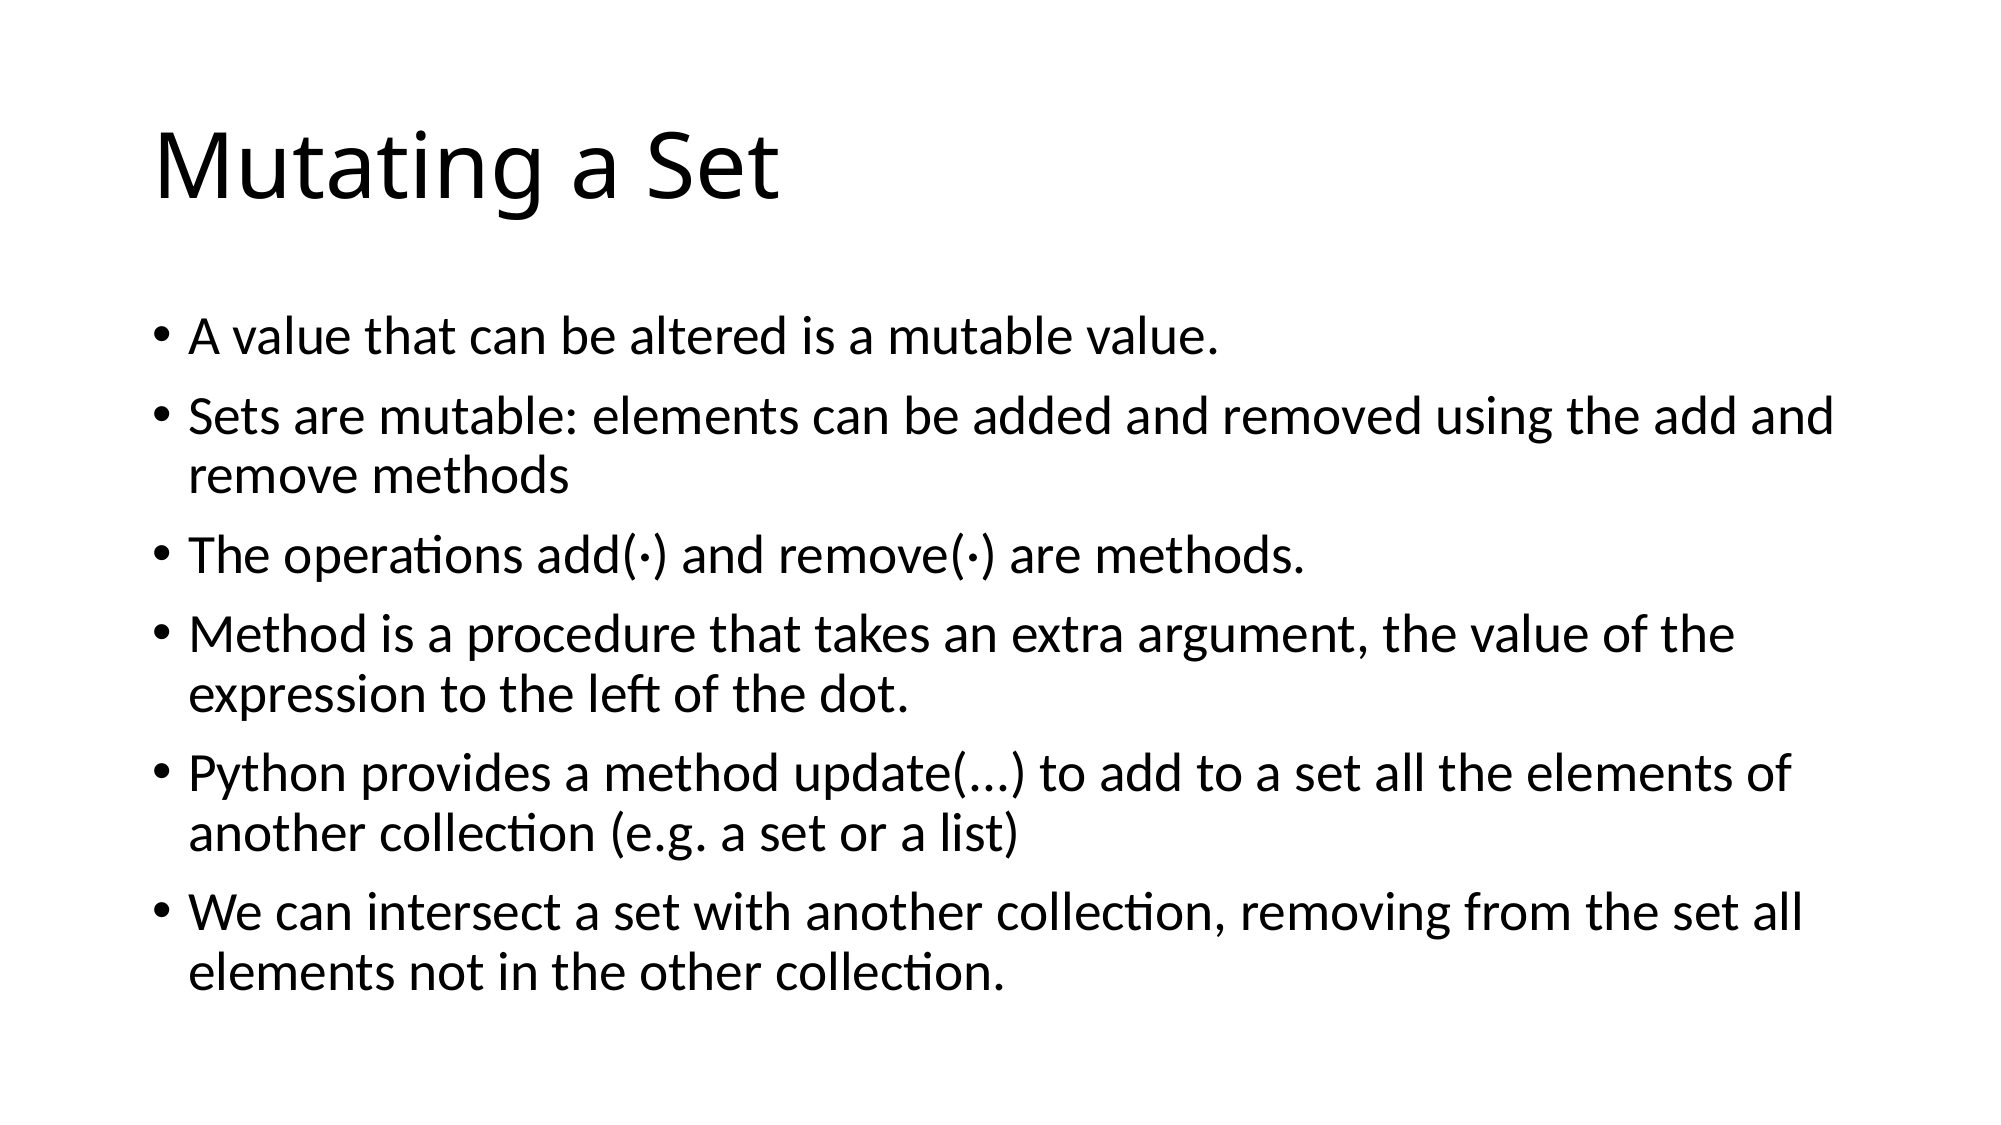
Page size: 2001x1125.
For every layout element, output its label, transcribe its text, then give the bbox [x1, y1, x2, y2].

title Mutating a Set [137, 59, 1863, 278]
list A value that can be altered is a mutable value. Sets are mutable: elements can be added and removed using the add and remove methods The operations add(·) and remove(·) are methods. Method is a procedure that takes an extra argument, the value of the expression to the left of the dot. Python provides a method update(...) to add to a set all the elements of another collection (e.g. a set or a list) We can intersect a set with another collection, removing from the set all elements not in the other collection. [137, 299, 1863, 1014]
